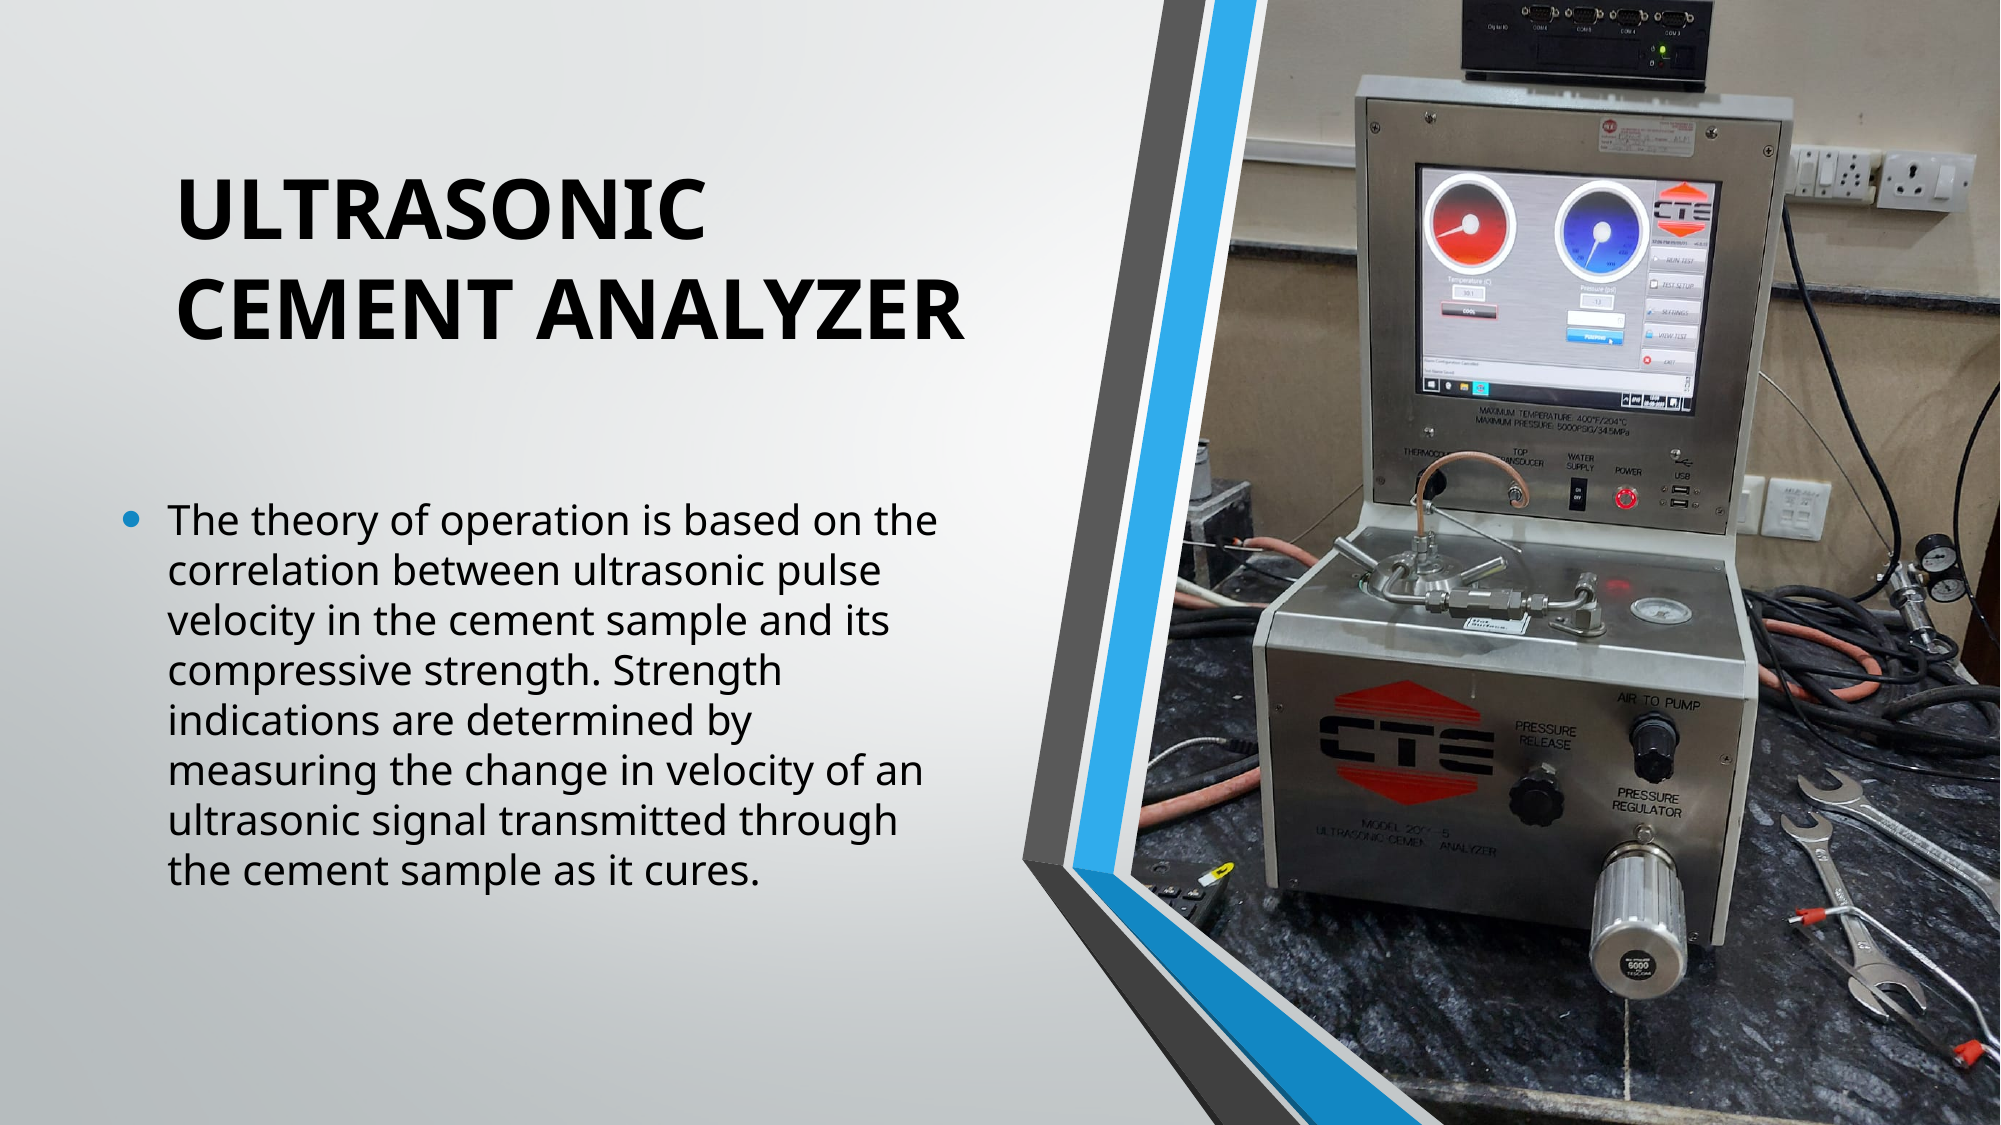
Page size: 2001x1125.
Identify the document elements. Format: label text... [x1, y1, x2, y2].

text_box [0, 0, 1022, 1125]
picture [1423, 0, 2000, 1125]
list The theory of operation is based on the correlation between ultrasonic pulse velocity in the cement sample and its compressive strength. Strength indications are determined by measuring the change in velocity of an ultrasonic signal transmitted through the cement sample as it cures. [105, 437, 969, 950]
title ULTRASONIC CEMENT ANALYZER [159, 112, 1022, 400]
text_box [1022, 0, 1423, 1125]
